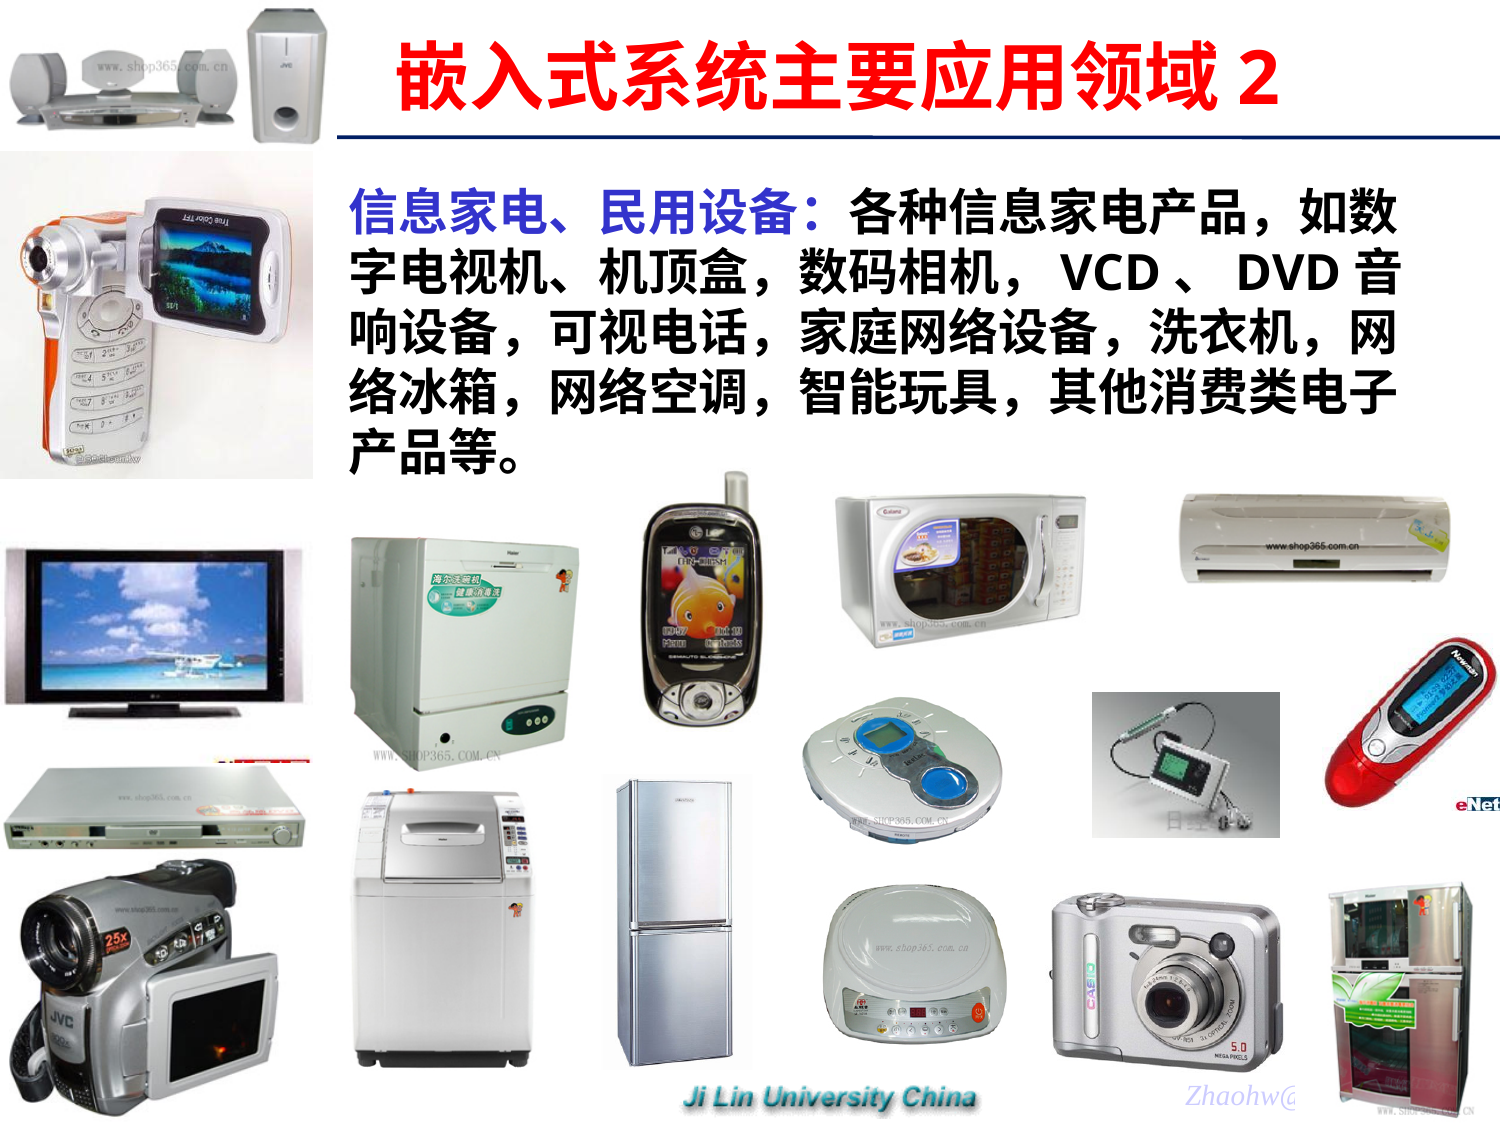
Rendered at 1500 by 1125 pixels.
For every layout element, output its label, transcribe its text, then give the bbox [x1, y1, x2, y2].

picture [832, 491, 1088, 651]
picture [1033, 870, 1500, 1125]
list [1322, 633, 1500, 811]
picture [631, 467, 769, 735]
picture [785, 680, 1017, 857]
picture [0, 0, 585, 1125]
picture [820, 881, 1011, 1047]
picture [1174, 491, 1454, 586]
picture [336, 526, 585, 782]
picture [1092, 692, 1281, 838]
title 嵌入式系统主要应用领域2 [341, 12, 1401, 138]
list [588, 774, 821, 1071]
list 信息家电、民用设备：各种信息家电产品，如数字电视机、机顶盒，数码相机，VCD、DVD音响设备，可视电话，家庭网络设备，洗衣机，网络冰箱，网络空调，智能玩具，其他消费类电子产品等。 [316, 172, 1462, 504]
